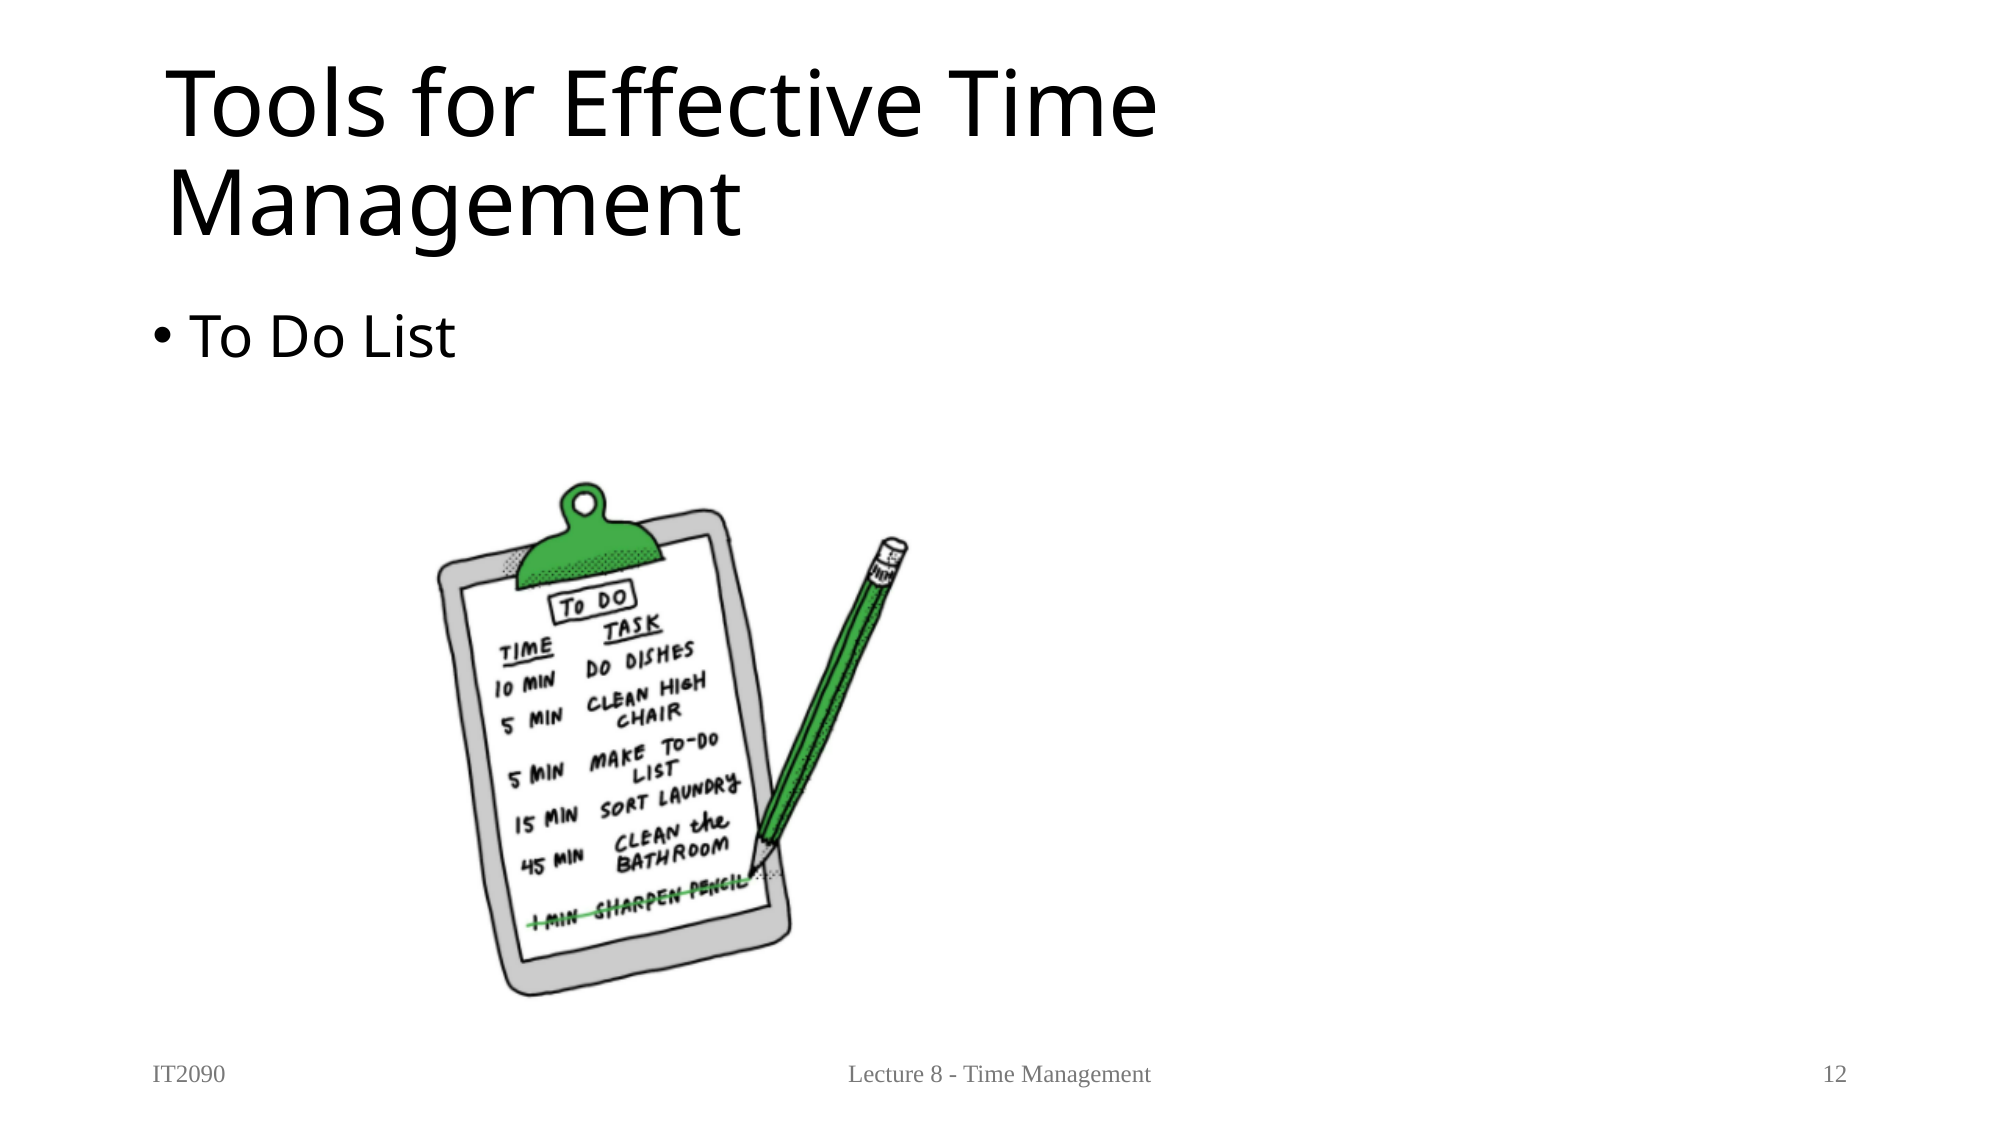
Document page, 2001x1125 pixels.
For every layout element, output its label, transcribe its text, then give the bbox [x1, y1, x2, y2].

slide_number IT2090 [137, 1042, 588, 1103]
footer Lecture 8 - Time Management [662, 1042, 1338, 1103]
picture [422, 462, 927, 1011]
slide_number 12 [1412, 1042, 1863, 1103]
title Tools for Effective Time Management [150, 24, 1725, 288]
list To Do List [137, 299, 1863, 1014]
